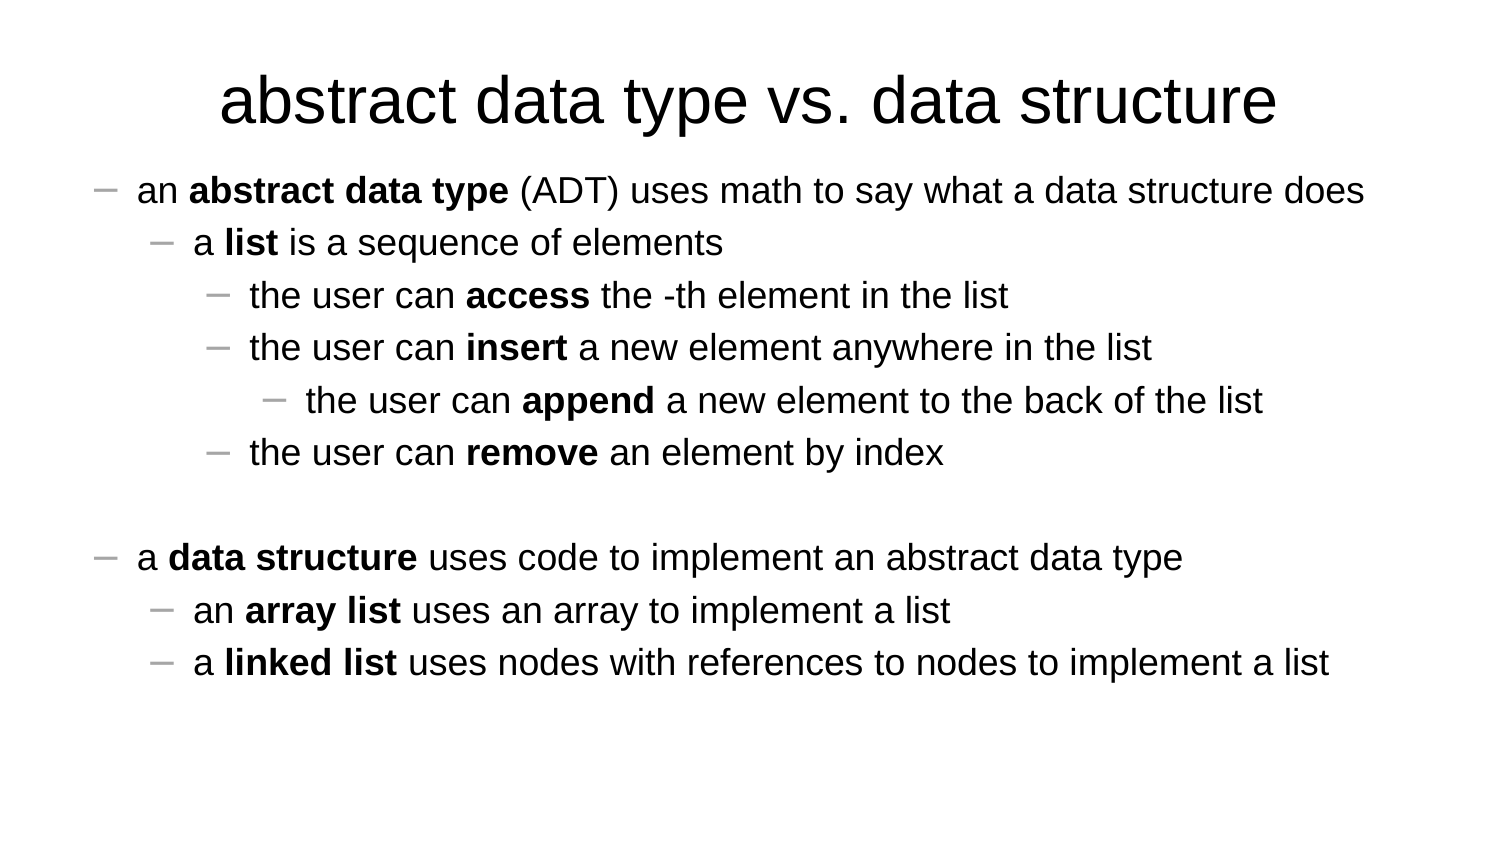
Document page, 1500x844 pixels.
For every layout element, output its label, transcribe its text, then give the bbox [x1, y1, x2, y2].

title abstract data type vs. data structure [75, 41, 1425, 152]
